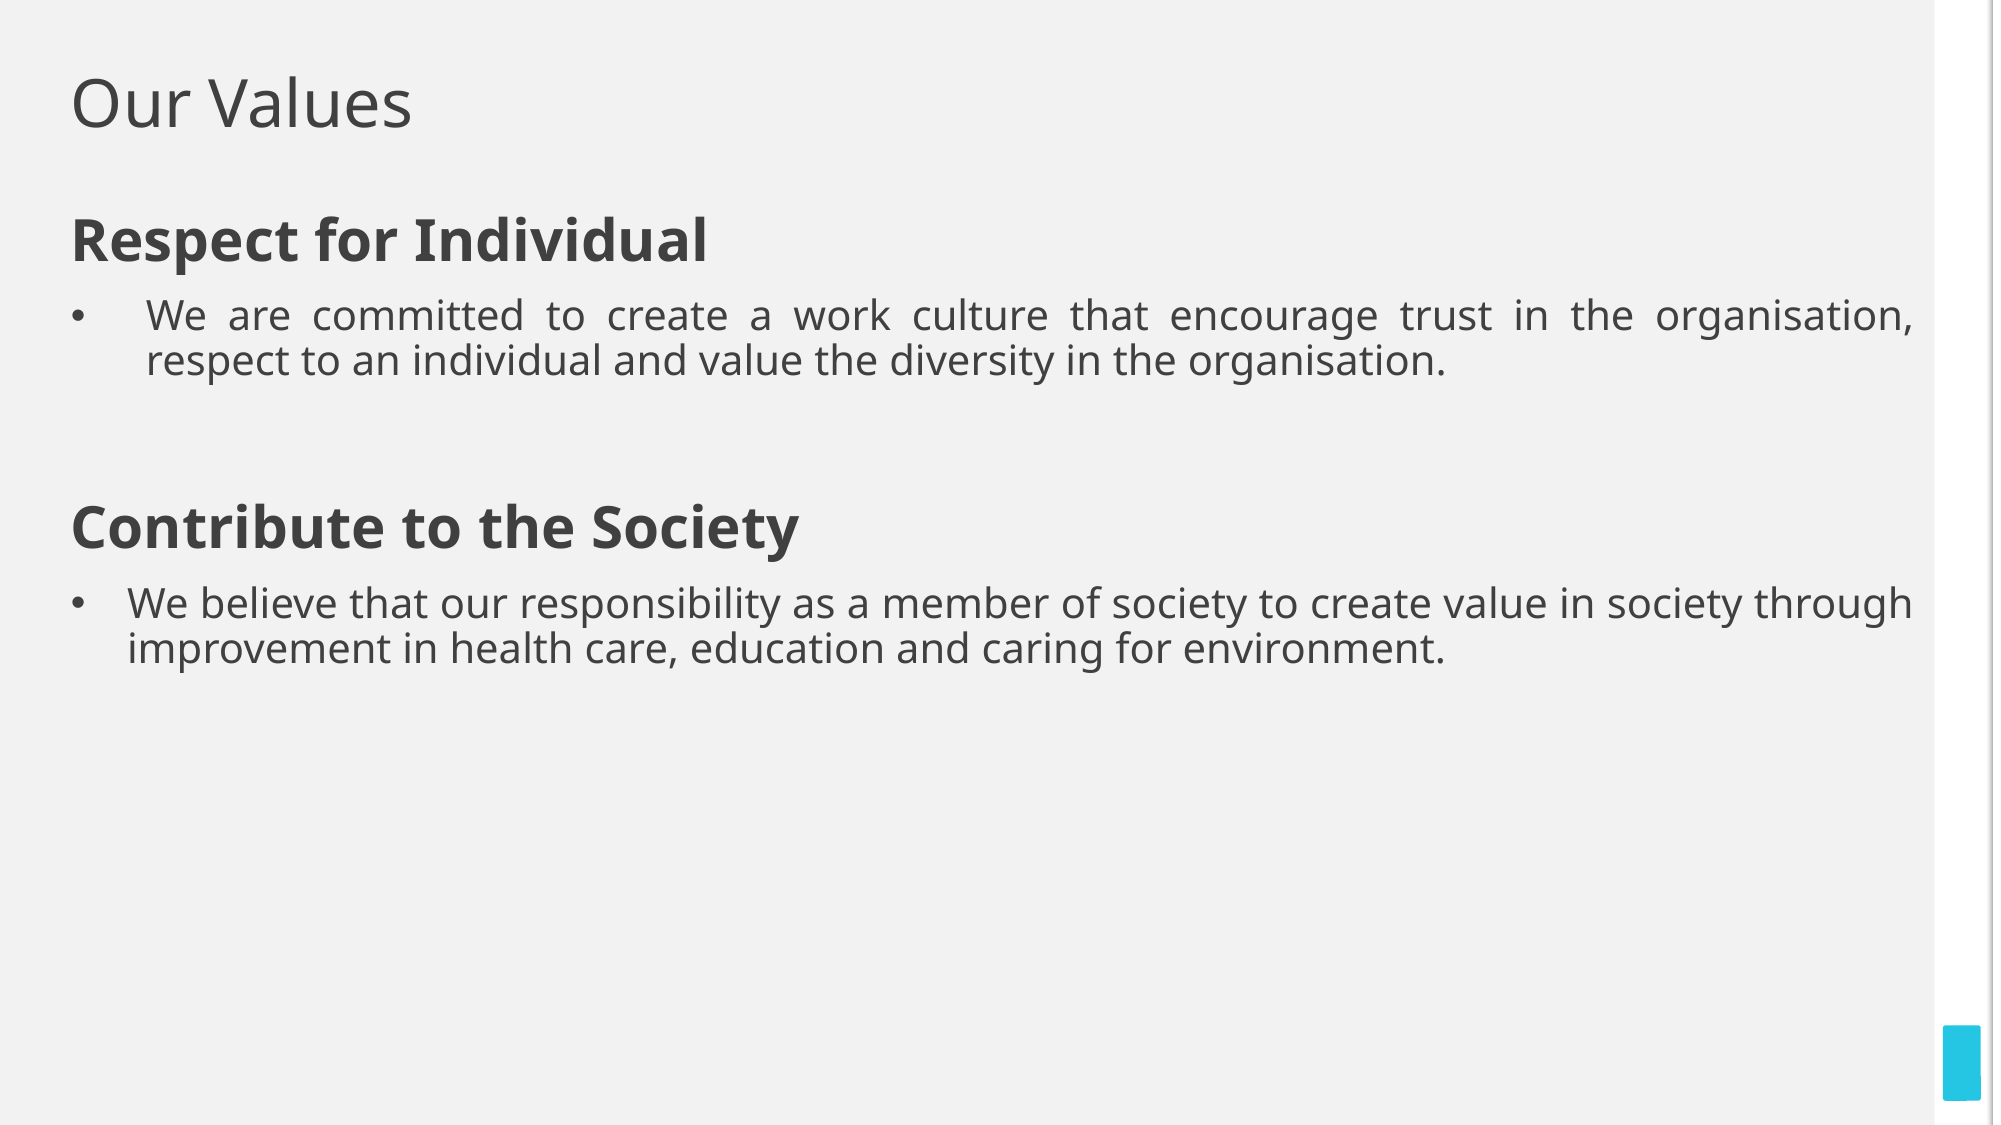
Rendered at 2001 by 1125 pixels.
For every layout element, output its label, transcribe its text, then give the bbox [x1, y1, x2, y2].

title Our Values [70, 70, 1930, 142]
list Respect for Individual We are committed to create a work culture that encourage trust in the organisation, respect to an individual and value the diversity in the organisation. Contribute to the Society We believe that our responsibility as a member of society to create value in society through improvement in health care, education and caring for environment. [70, 211, 1915, 1000]
